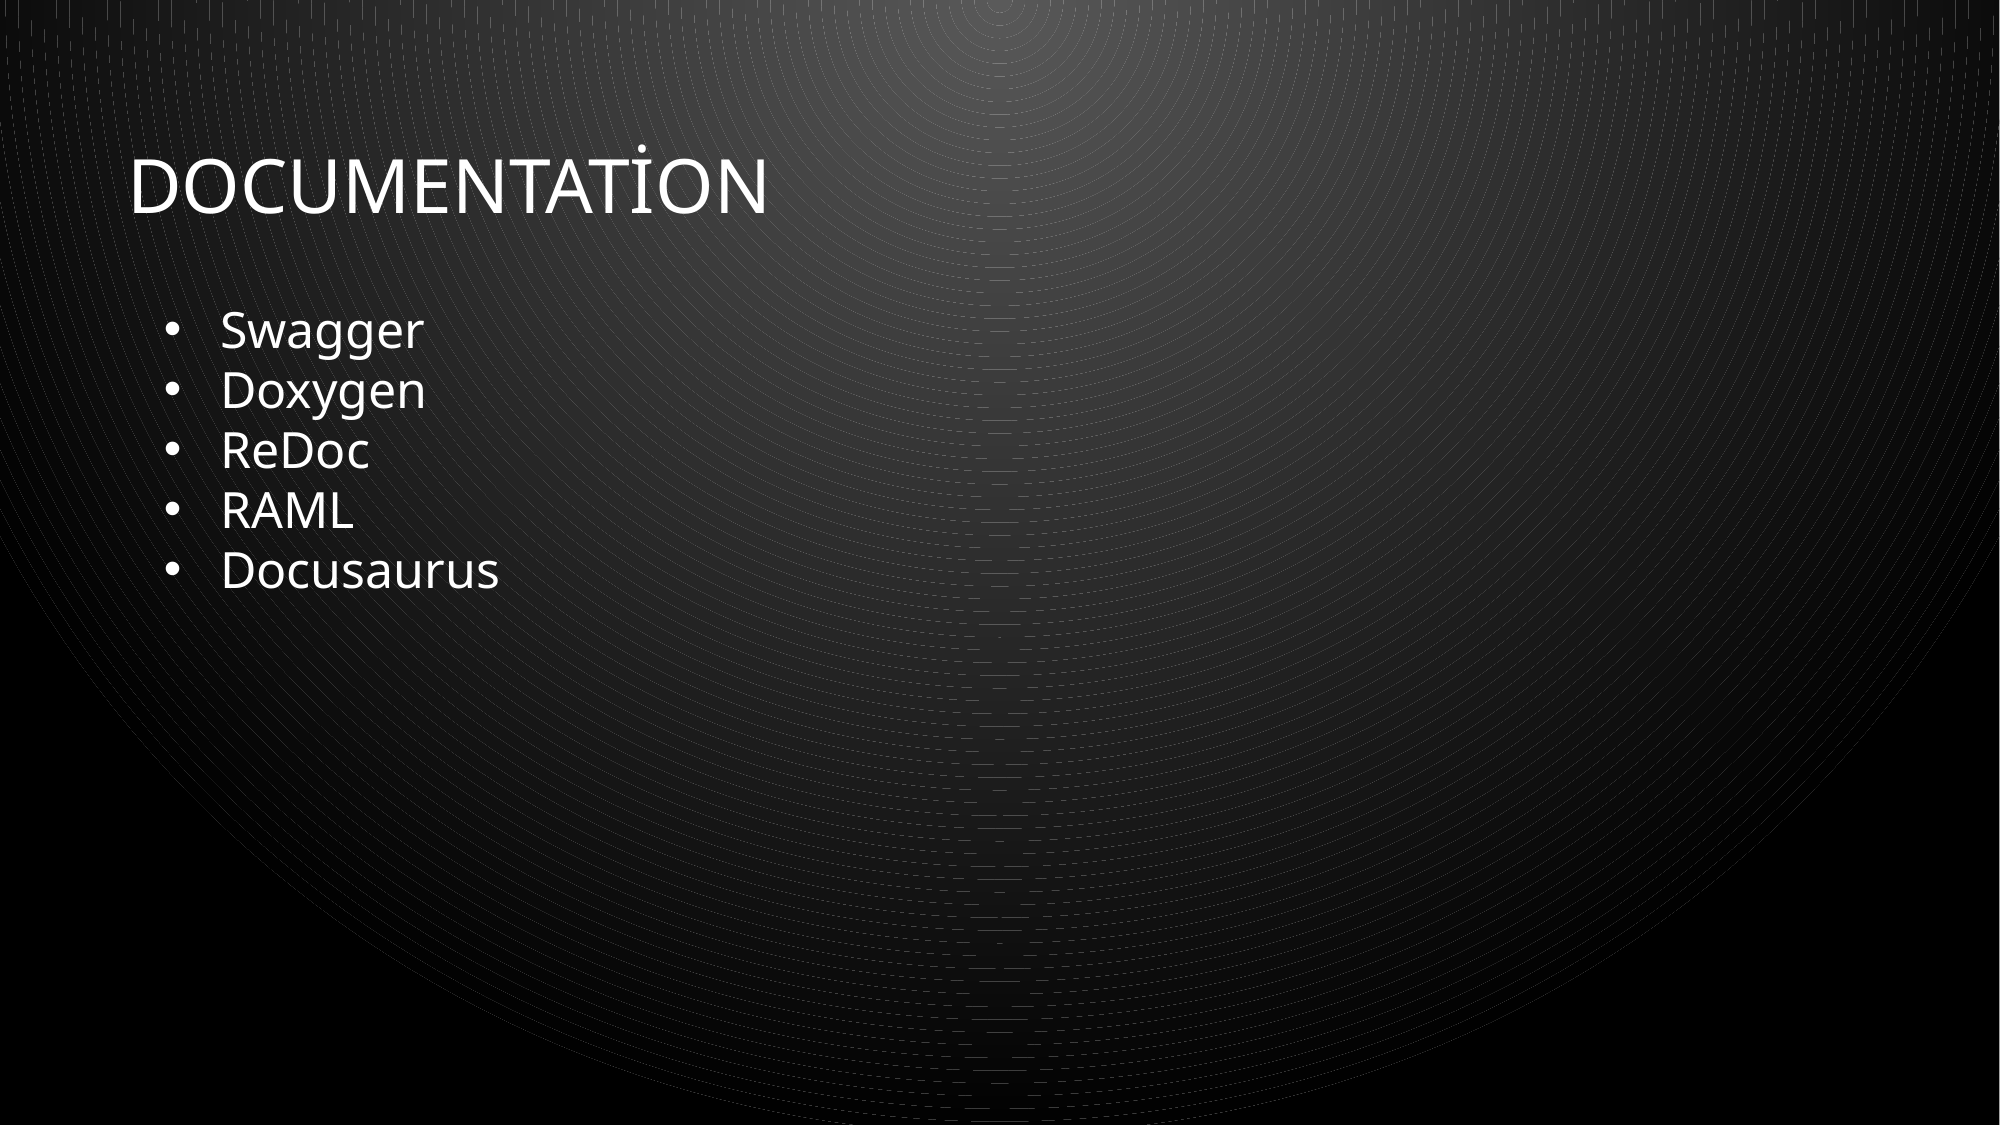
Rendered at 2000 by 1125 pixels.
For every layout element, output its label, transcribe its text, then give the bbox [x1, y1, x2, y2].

text_box Swagger Doxygen ReDoc RAML Docusaurus [149, 290, 1150, 606]
title Documentation [112, 112, 1512, 256]
